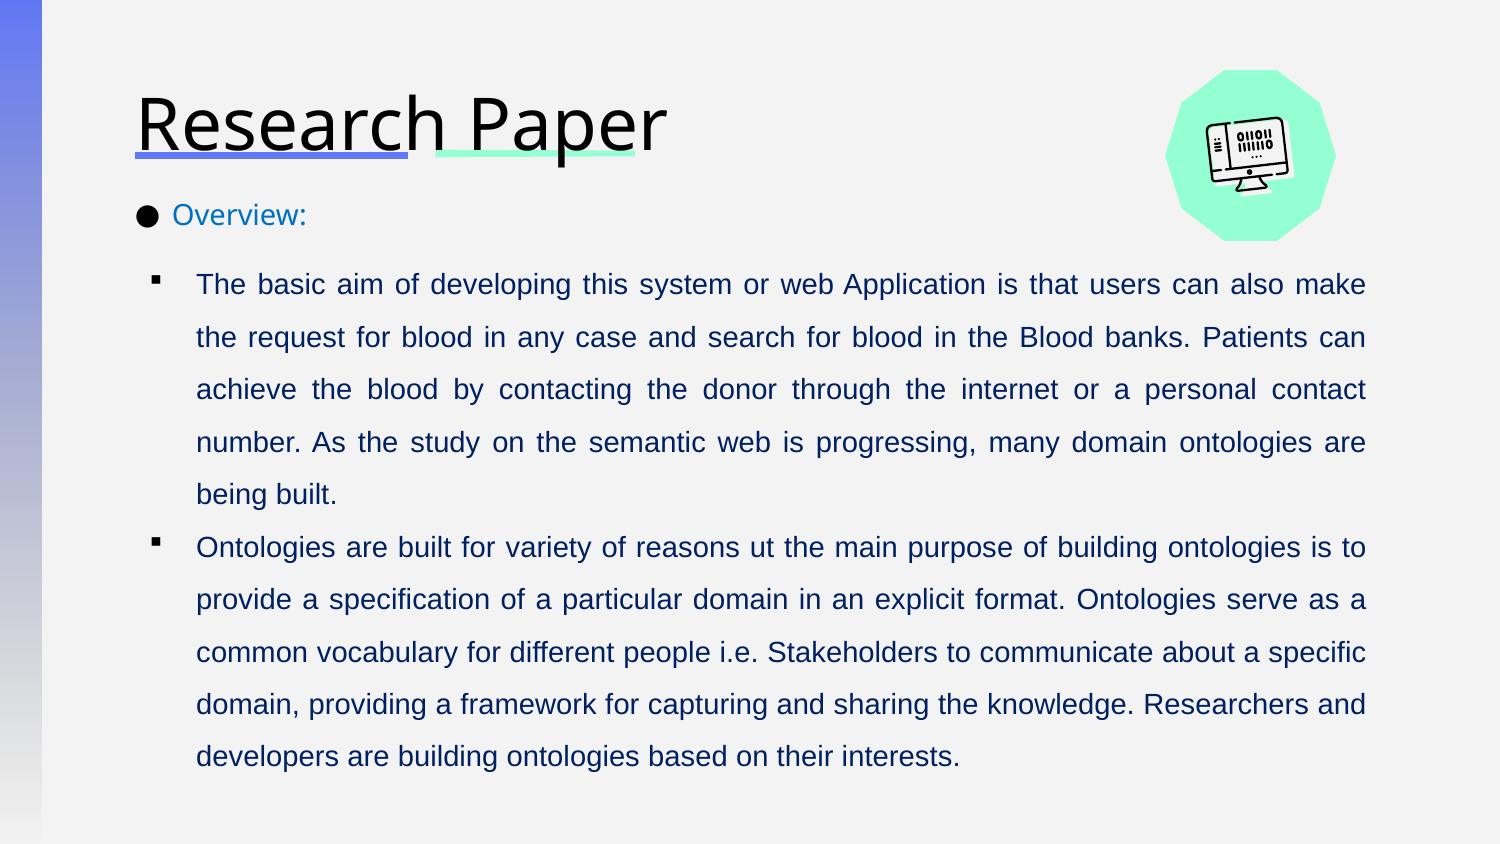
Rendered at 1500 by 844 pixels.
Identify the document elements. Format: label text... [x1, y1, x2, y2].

text_box [0, 0, 42, 844]
text_box Overview: [111, 180, 384, 257]
text_box [1165, 70, 1337, 240]
text_box The basic aim of developing this system or web Application is that users can also make the request for blood in any case and search for blood in the Blood banks. Patients can achieve the blood by contacting the donor through the internet or a personal contact number. As the study on the semantic web is progressing, many domain ontologies are being built. Ontologies are built for variety of reasons ut the main purpose of building ontologies is to provide a specification of a particular domain in an explicit format. Ontologies serve as a common vocabulary for different people i.e. Stakeholders to communicate about a specific domain, providing a framework for capturing and sharing the knowledge. Researchers and developers are building ontologies based on their interests. [134, 240, 1383, 781]
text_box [1208, 119, 1293, 196]
title Research Paper [120, 62, 1220, 157]
